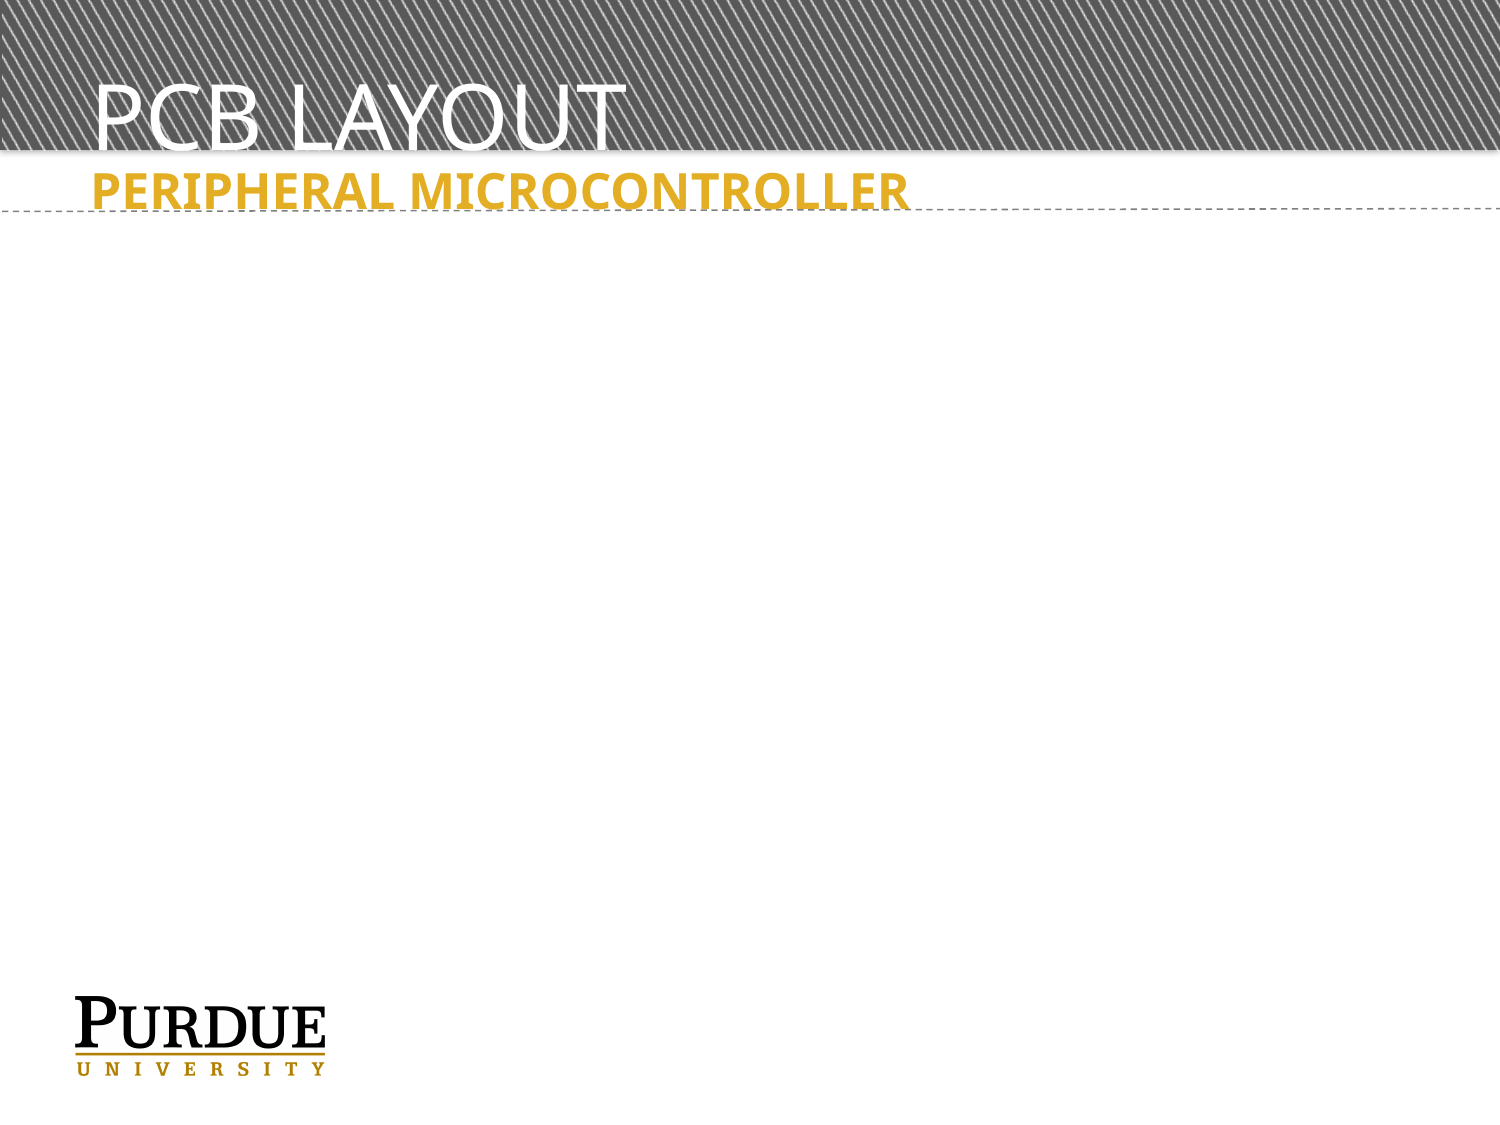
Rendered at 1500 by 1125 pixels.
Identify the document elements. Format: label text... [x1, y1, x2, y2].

picture [75, 996, 325, 1076]
title PCB Layout [75, 51, 1427, 175]
list Peripheral Microcontroller [75, 151, 1425, 225]
